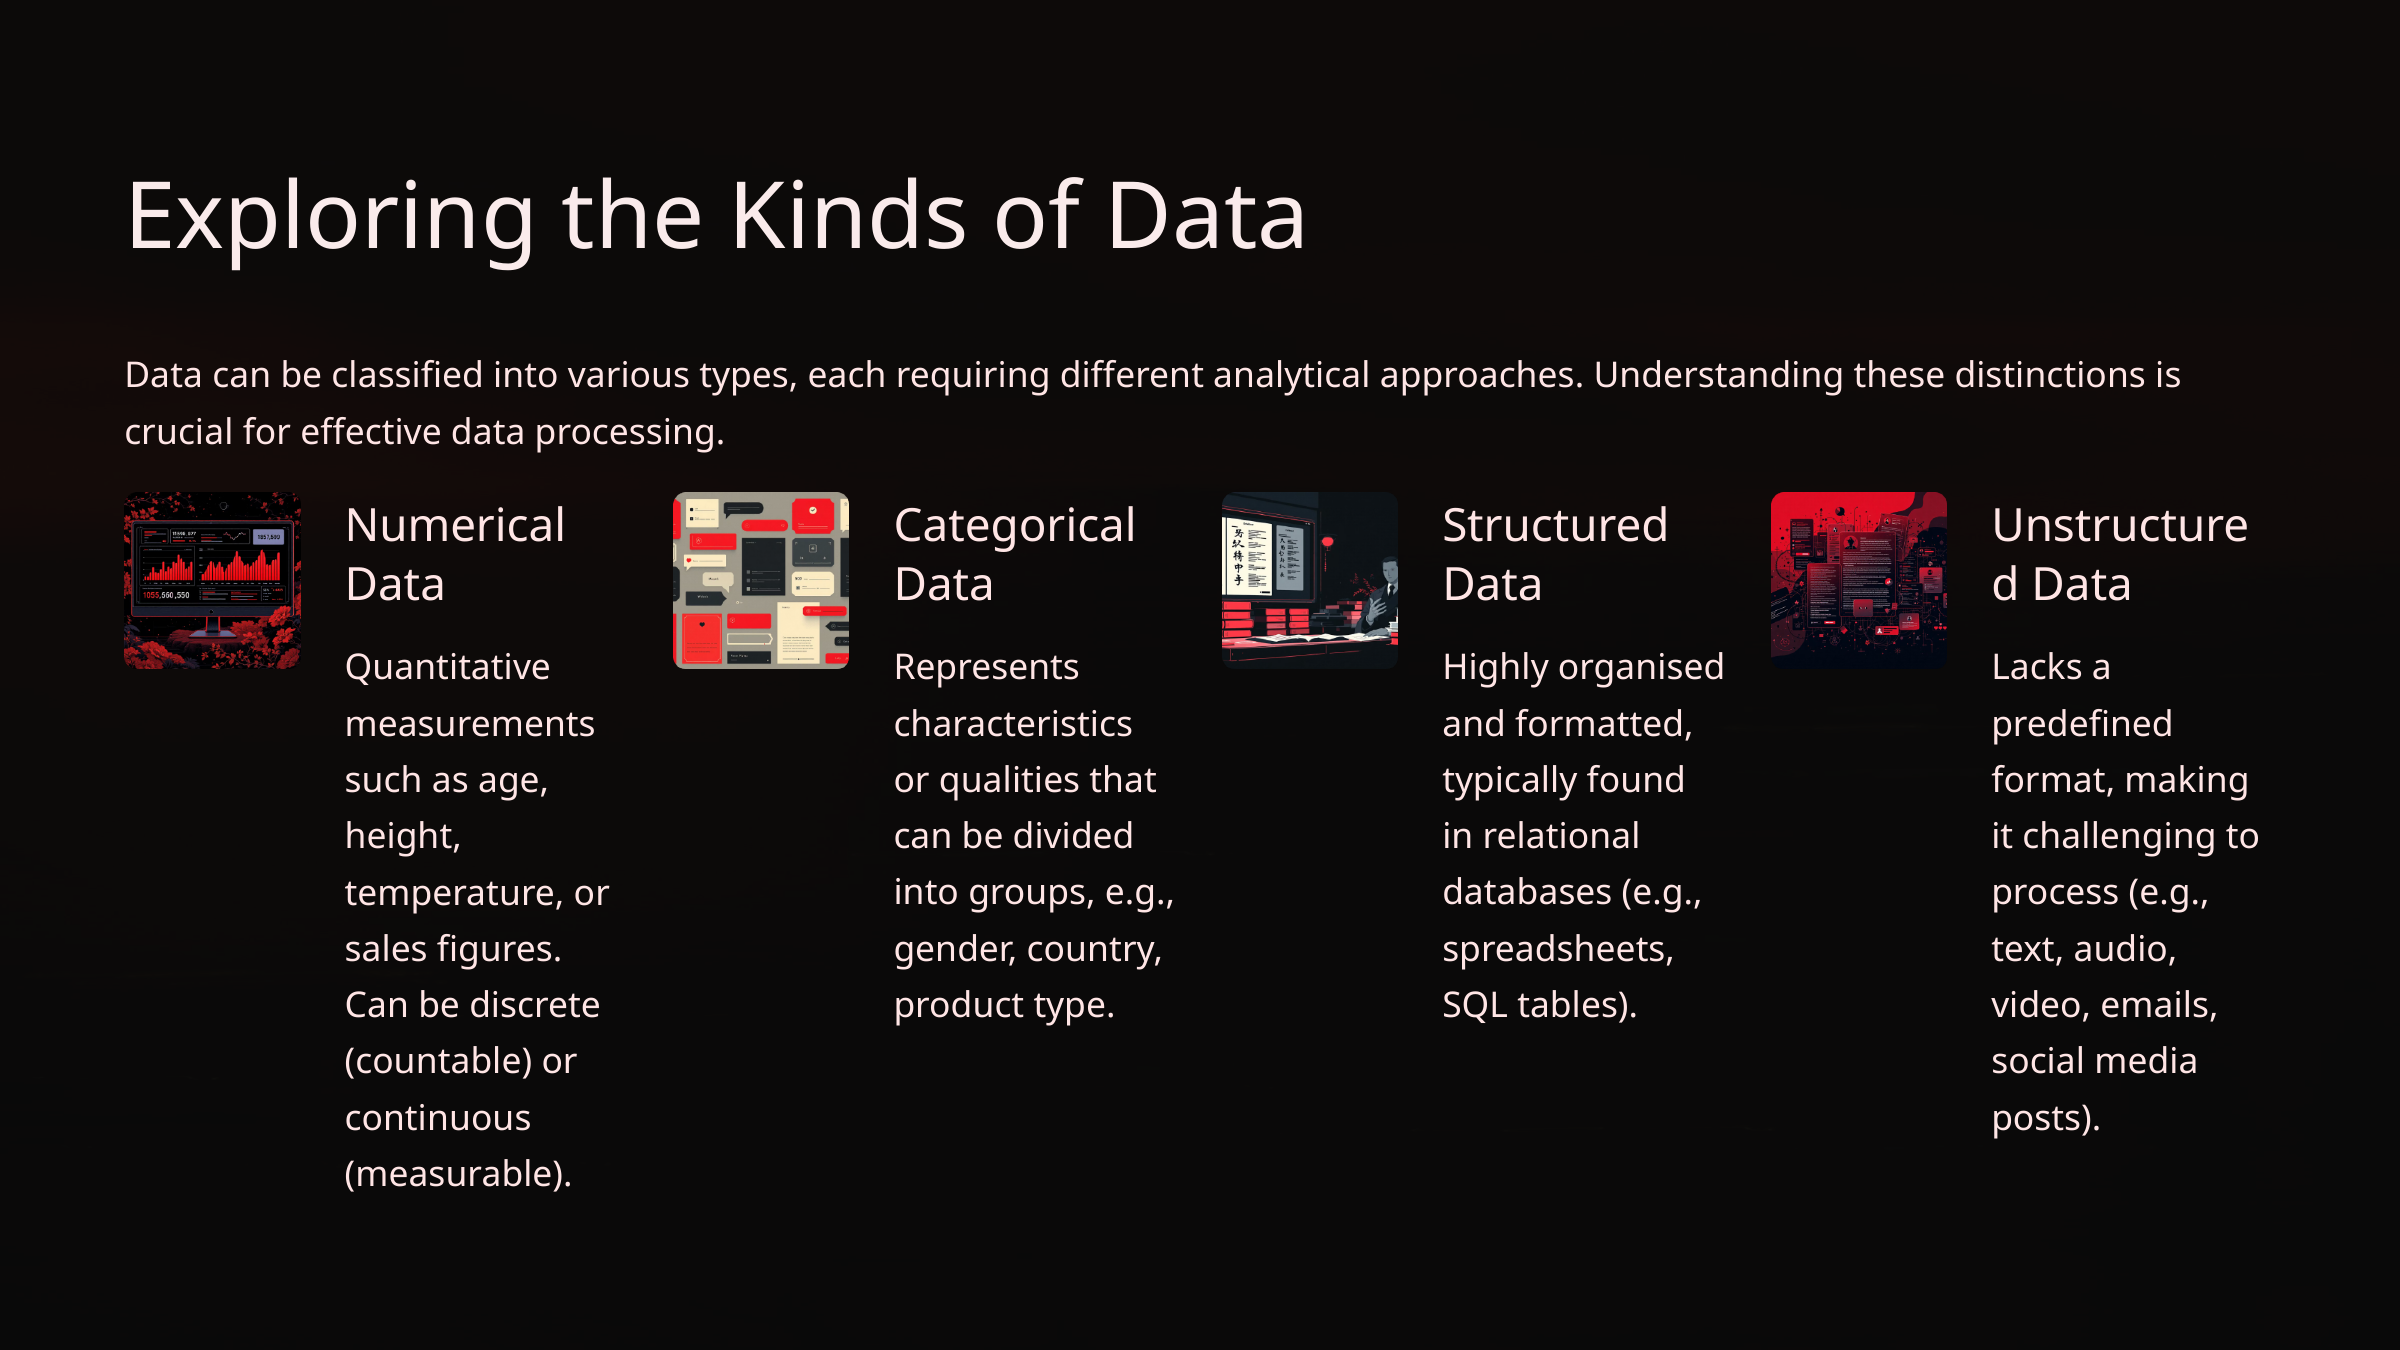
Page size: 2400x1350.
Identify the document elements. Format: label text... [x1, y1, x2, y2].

picture [1222, 492, 1398, 669]
text_box Categorical Data [893, 492, 1178, 610]
text_box Lacks a predefined format, making it challenging to process (e.g., text, audio, video, emails, social media posts). [1991, 630, 2276, 1143]
text_box Highly organised and formatted, typically found in relational databases (e.g., spreadsheets, SQL tables). [1442, 630, 1727, 1029]
text_box Unstructured Data [1991, 492, 2276, 610]
picture [673, 492, 849, 669]
picture [1771, 492, 1947, 669]
text_box Numerical Data [344, 492, 629, 610]
text_box Represents characteristics or qualities that can be divided into groups, e.g., gender, country, product type. [893, 630, 1178, 1029]
text_box Quantitative measurements such as age, height, temperature, or sales figures. Can be discrete (countable) or continuous (measurable). [344, 630, 629, 1200]
text_box Structured Data [1442, 492, 1727, 610]
text_box Exploring the Kinds of Data [124, 150, 1614, 268]
text_box Data can be classified into various types, each requiring different analytical approaches. Understanding these distinctions is crucial for effective data processing. [124, 338, 2276, 453]
picture [124, 492, 301, 669]
